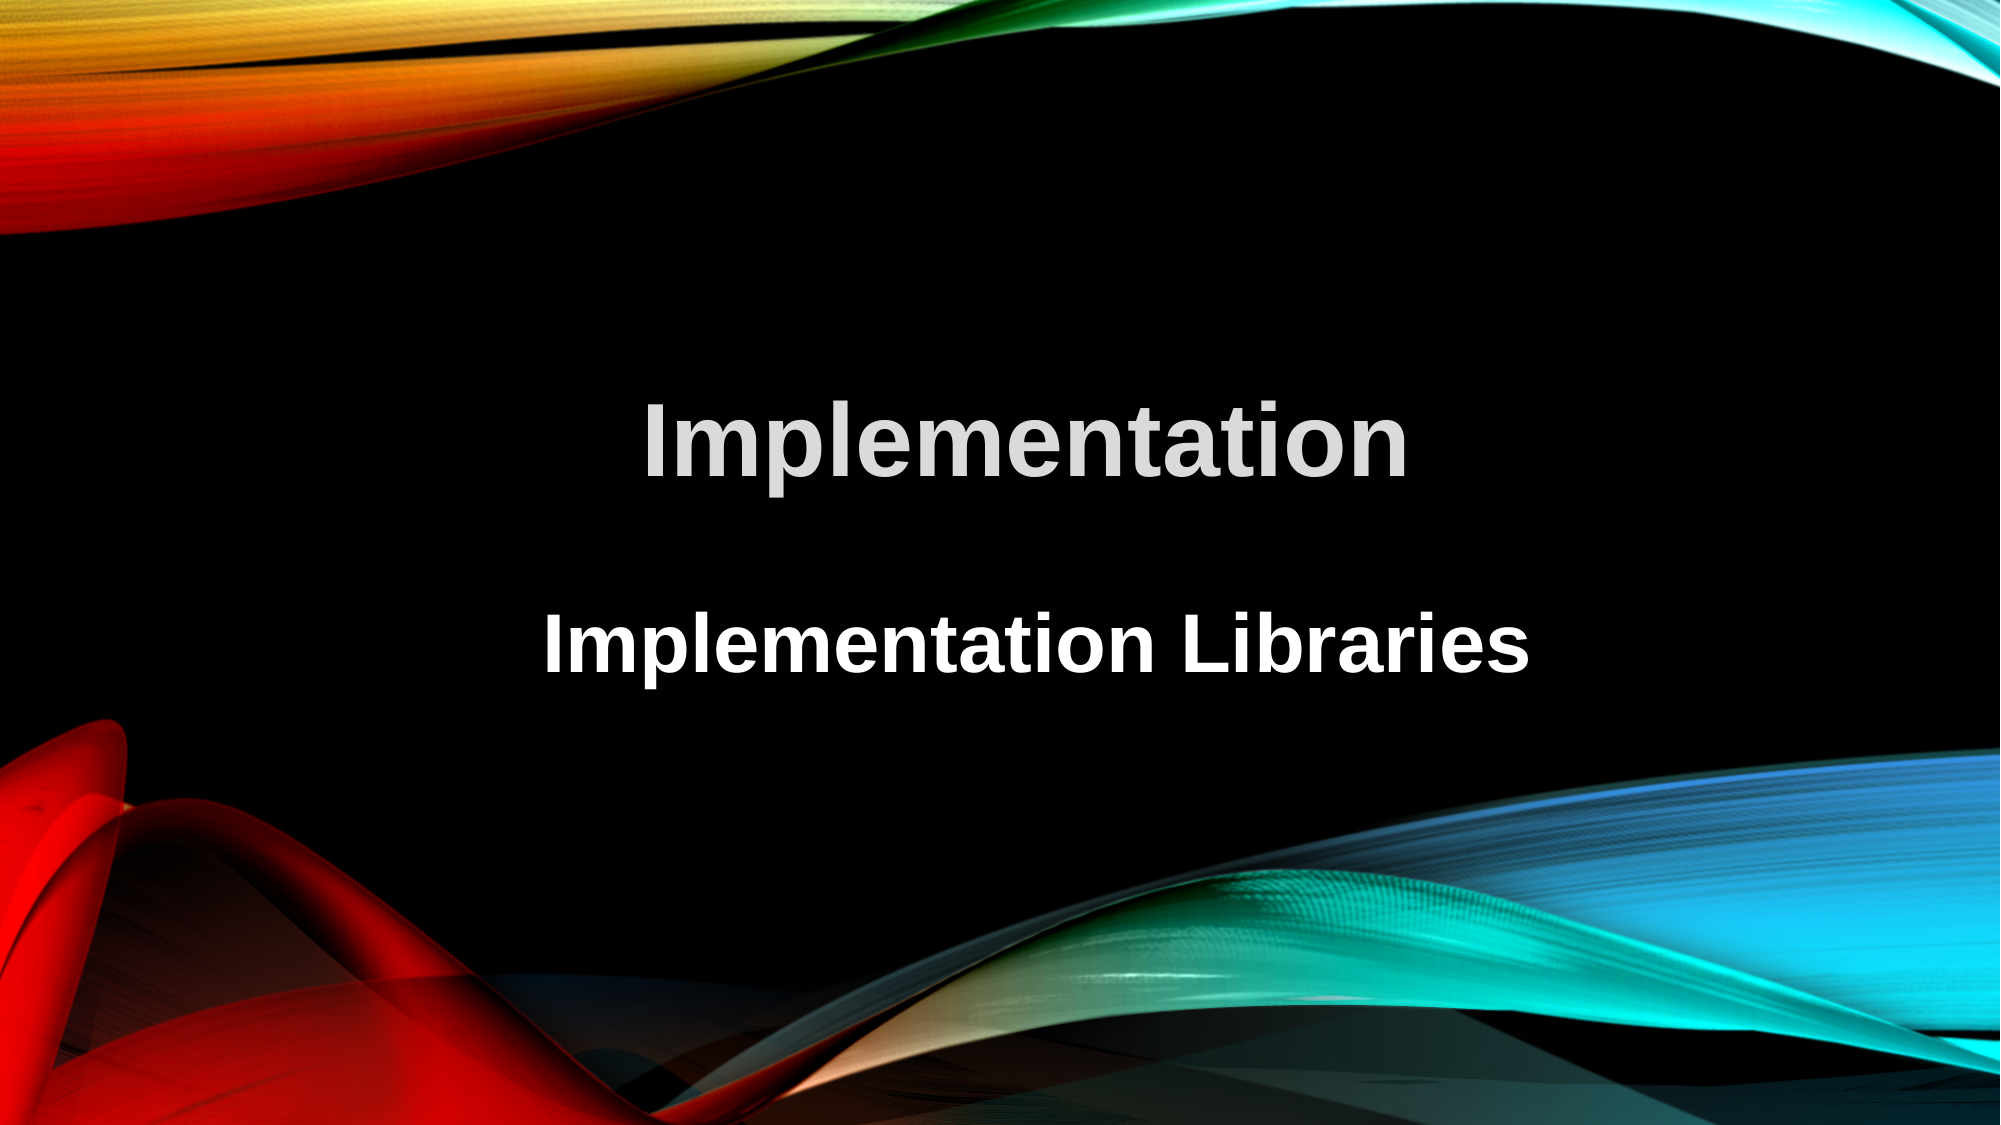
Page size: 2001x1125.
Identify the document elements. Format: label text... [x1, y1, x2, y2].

subtitle Implementation Libraries [249, 569, 1750, 841]
picture [0, 0, 2000, 237]
picture [0, 717, 2000, 1125]
title Implementation [57, 308, 1922, 642]
